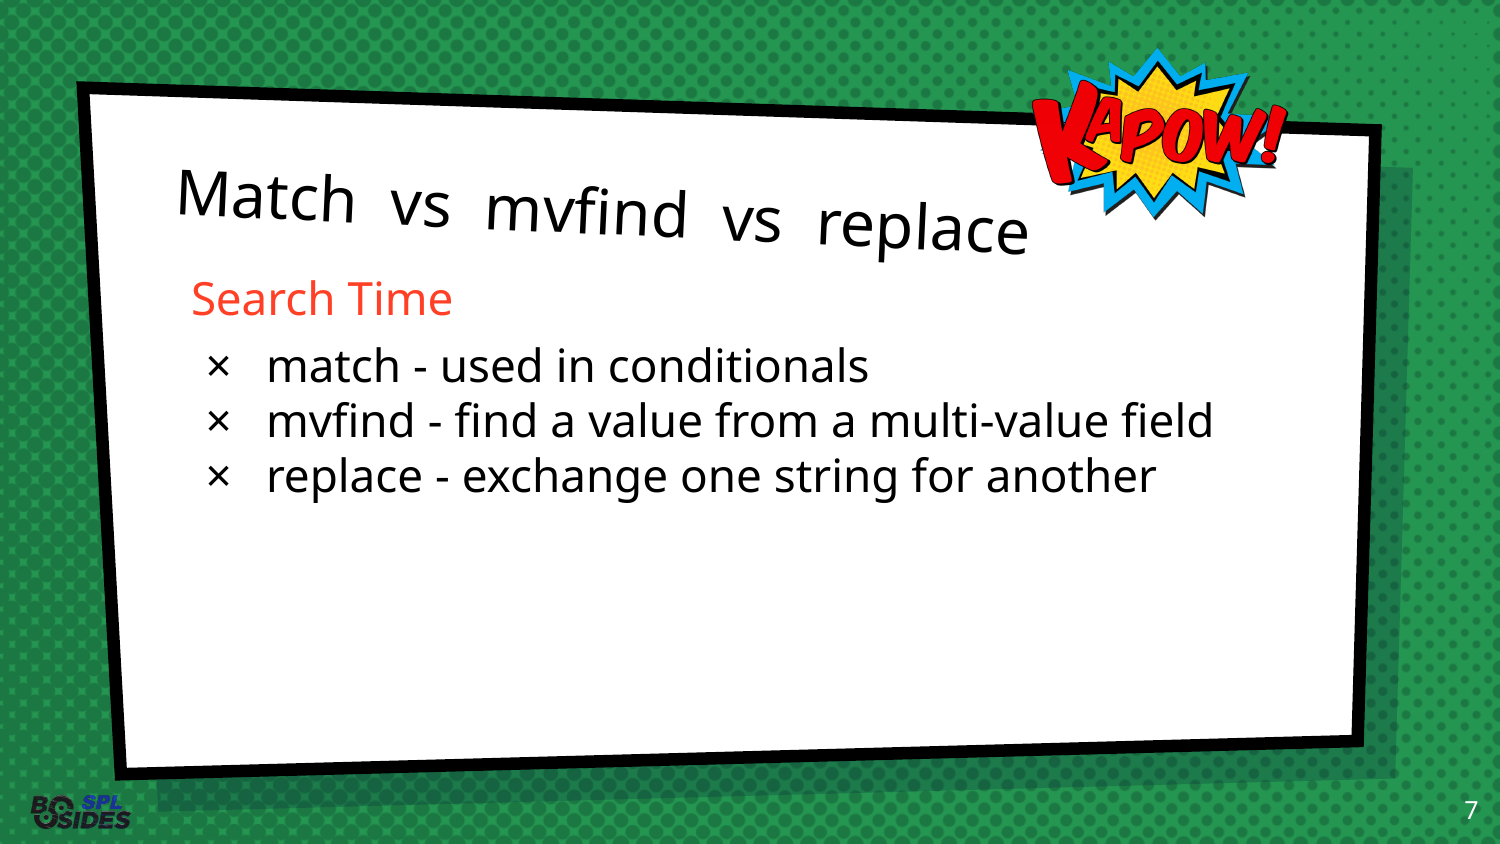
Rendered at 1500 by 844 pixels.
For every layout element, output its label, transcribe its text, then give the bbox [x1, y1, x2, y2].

slide_number ‹#› [1403, 779, 1494, 844]
title Match vs mvfind vs replace [157, 116, 1316, 296]
picture [1023, 43, 1292, 223]
picture [0, 788, 173, 835]
list Search Time match - used in conditionals mvfind - find a value from a multi-value field replace - exchange one string for another [176, 254, 1263, 692]
